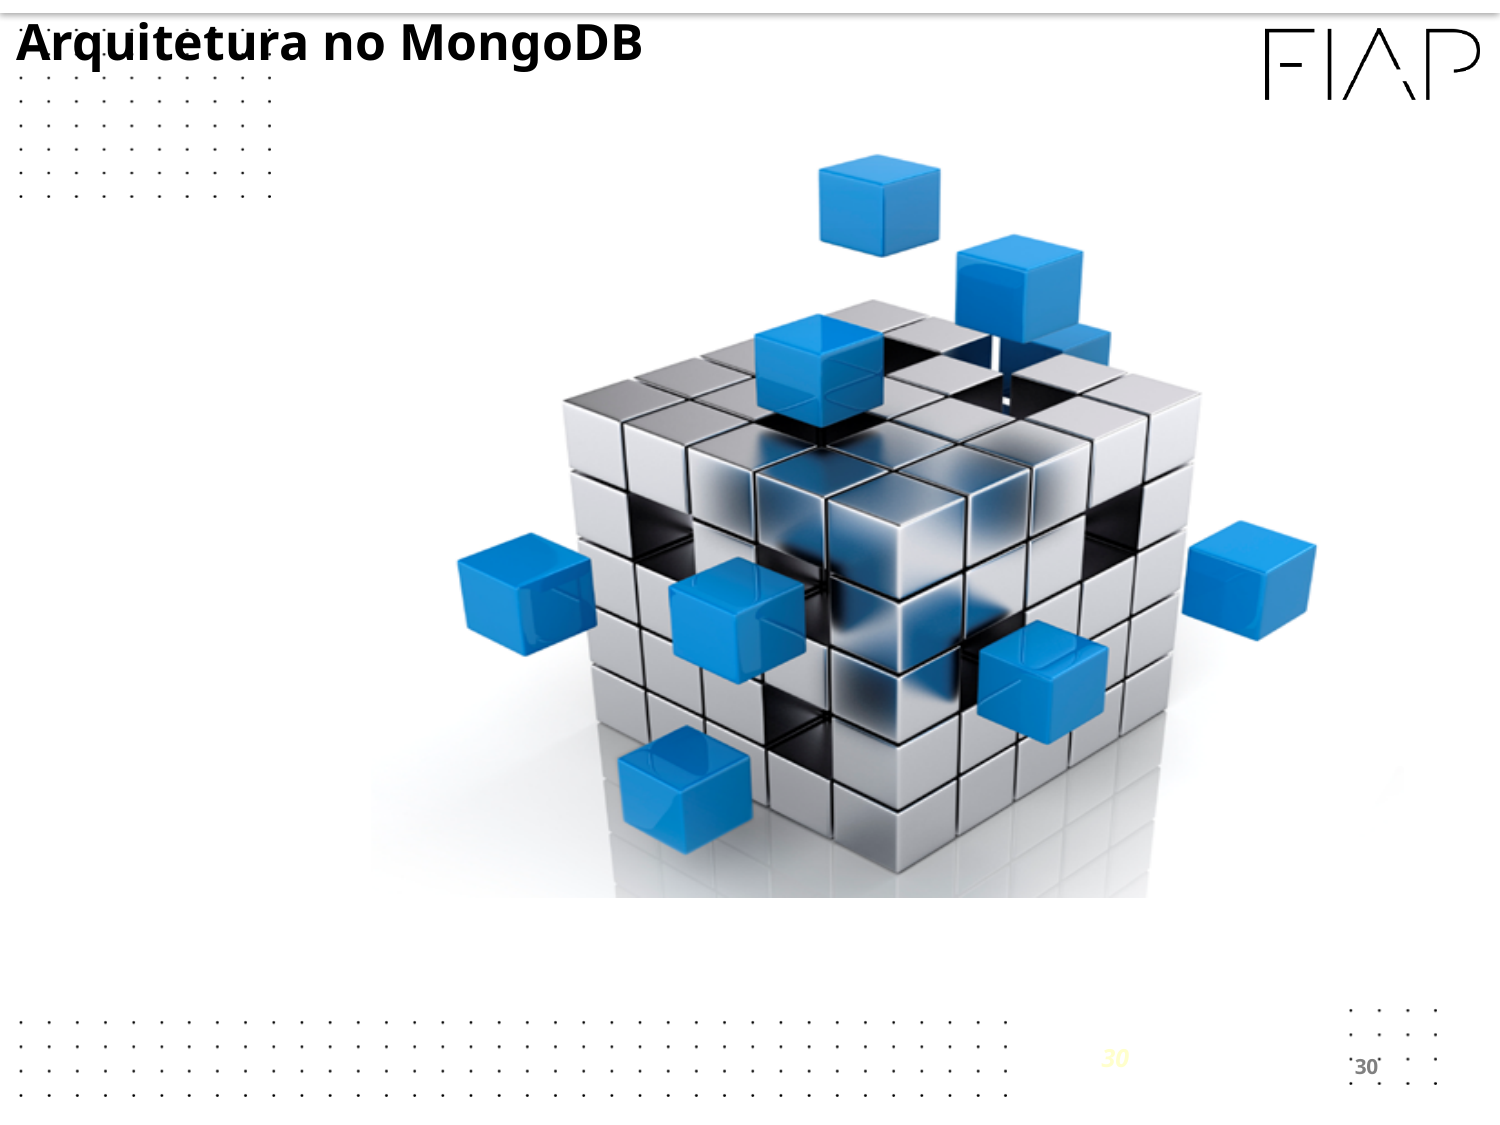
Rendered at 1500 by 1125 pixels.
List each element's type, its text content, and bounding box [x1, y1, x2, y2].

picture [19, 79, 271, 198]
picture [1344, 1007, 1437, 1085]
picture [1265, 28, 1480, 100]
picture [19, 1019, 1007, 1097]
picture [371, 125, 1404, 899]
text_box Arquitetura no MongoDB [1, 3, 1069, 79]
